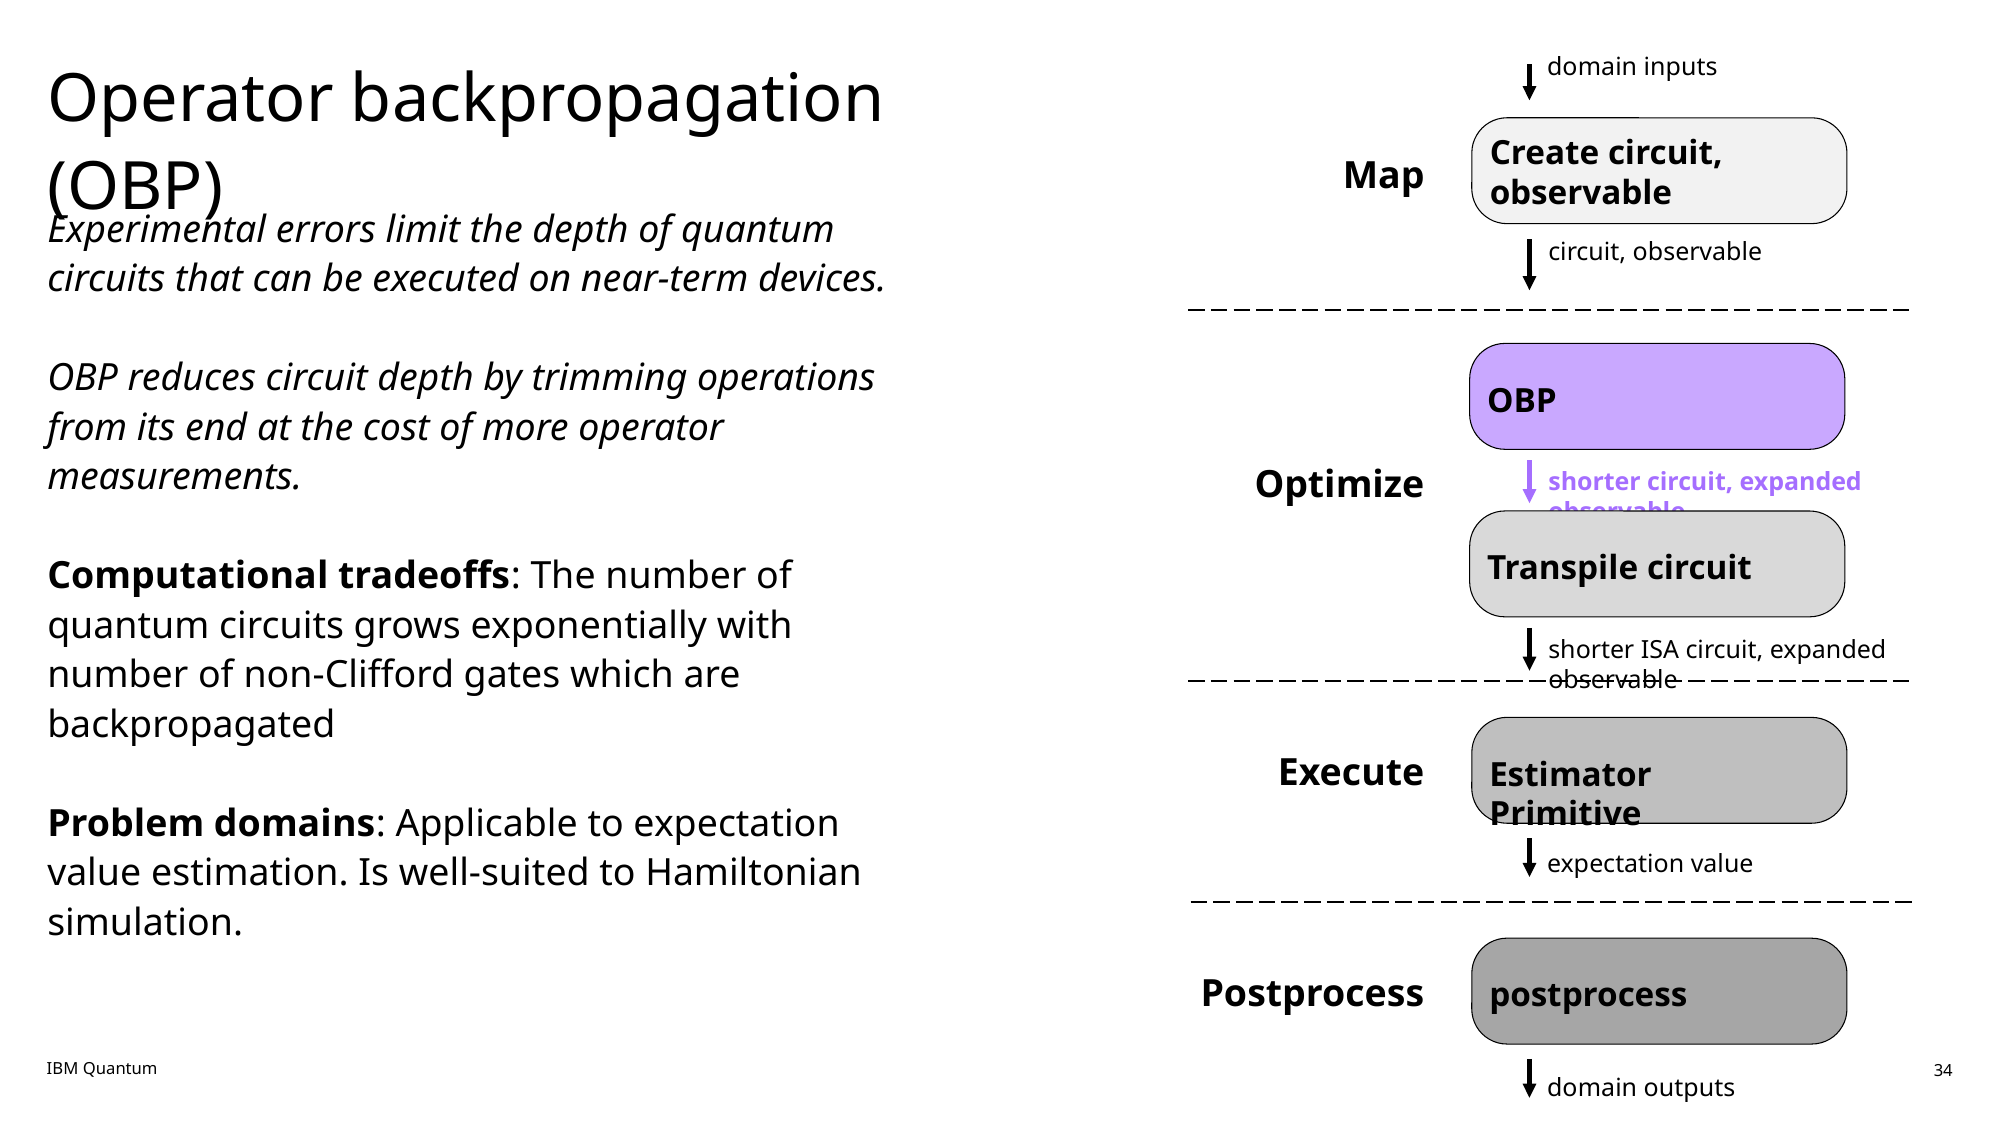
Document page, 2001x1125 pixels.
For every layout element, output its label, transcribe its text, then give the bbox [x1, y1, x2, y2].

slide_number 34 [1930, 1060, 1954, 1082]
text_box OBP [1487, 378, 1798, 419]
text_box [1467, 341, 1847, 452]
text_box shorter circuit, expanded observable [1548, 465, 2000, 526]
text_box Estimator Primitive [1489, 752, 1800, 833]
text_box Optimize [1149, 460, 1425, 506]
text_box Create circuit, observable [1489, 131, 1800, 212]
text_box [1467, 508, 1847, 619]
text_box Execute [1149, 748, 1425, 794]
text_box domain outputs [1547, 1070, 1832, 1101]
text_box domain inputs [1547, 50, 1832, 81]
text_box circuit, observable [1548, 235, 1833, 266]
text_box shorter ISA circuit, expanded observable [1548, 633, 2000, 694]
text_box [1469, 715, 1850, 826]
footer IBM Quantum [46, 1050, 454, 1082]
text_box Transpile circuit [1487, 546, 1798, 587]
text_box Postprocess [1149, 969, 1425, 1015]
text_box expectation value [1547, 847, 1884, 878]
text_box [1469, 115, 1850, 226]
title Operator backpropagation (OBP) [46, 46, 1018, 205]
list Experimental errors limit the depth of quantum circuits that can be executed on near-term devices. OBP reduces circuit depth by trimming operations from its end at the cost of more operator measurements. Computational tradeoffs: The number of quantum circuits grows exponentially with number of non-Clifford gates which are backpropagated Problem domains: Applicable to expectation value estimation. Is well-suited to Hamiltonian simulation. [46, 199, 913, 903]
text_box [1469, 936, 1850, 1047]
text_box postprocess [1489, 973, 1800, 1014]
text_box Map [1149, 151, 1425, 197]
